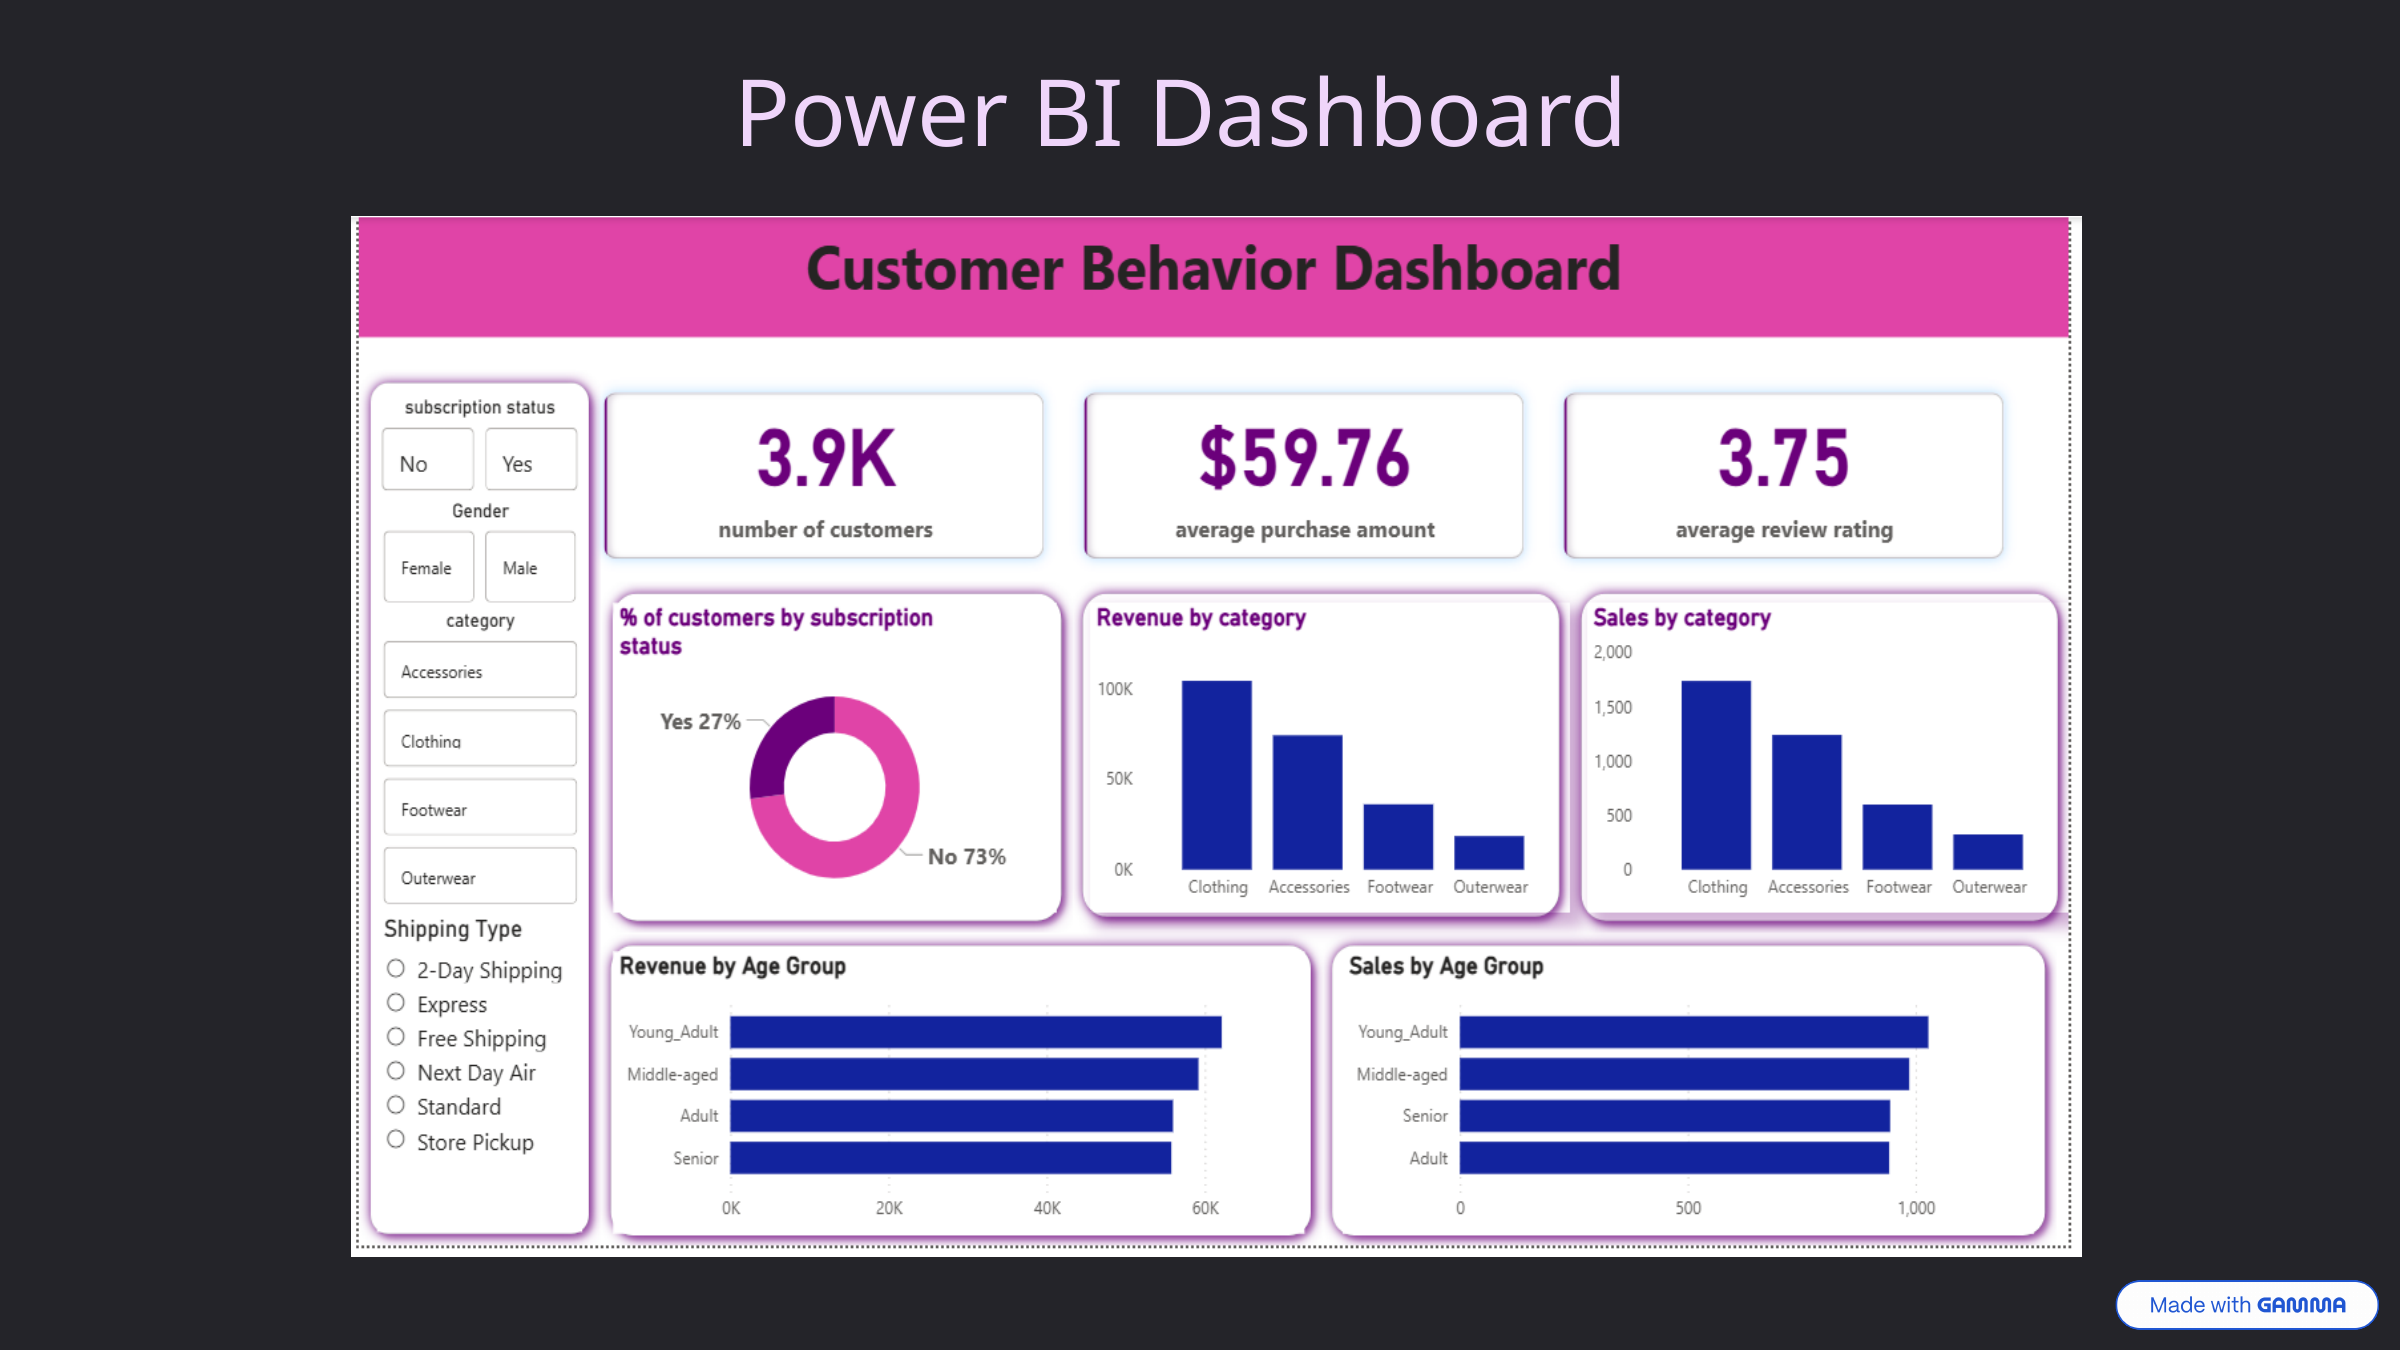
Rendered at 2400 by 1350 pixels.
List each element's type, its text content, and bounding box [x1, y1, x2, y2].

picture [2106, 1271, 2389, 1339]
text_box Power BI Dashboard [734, 49, 1666, 166]
picture [351, 216, 2082, 1257]
